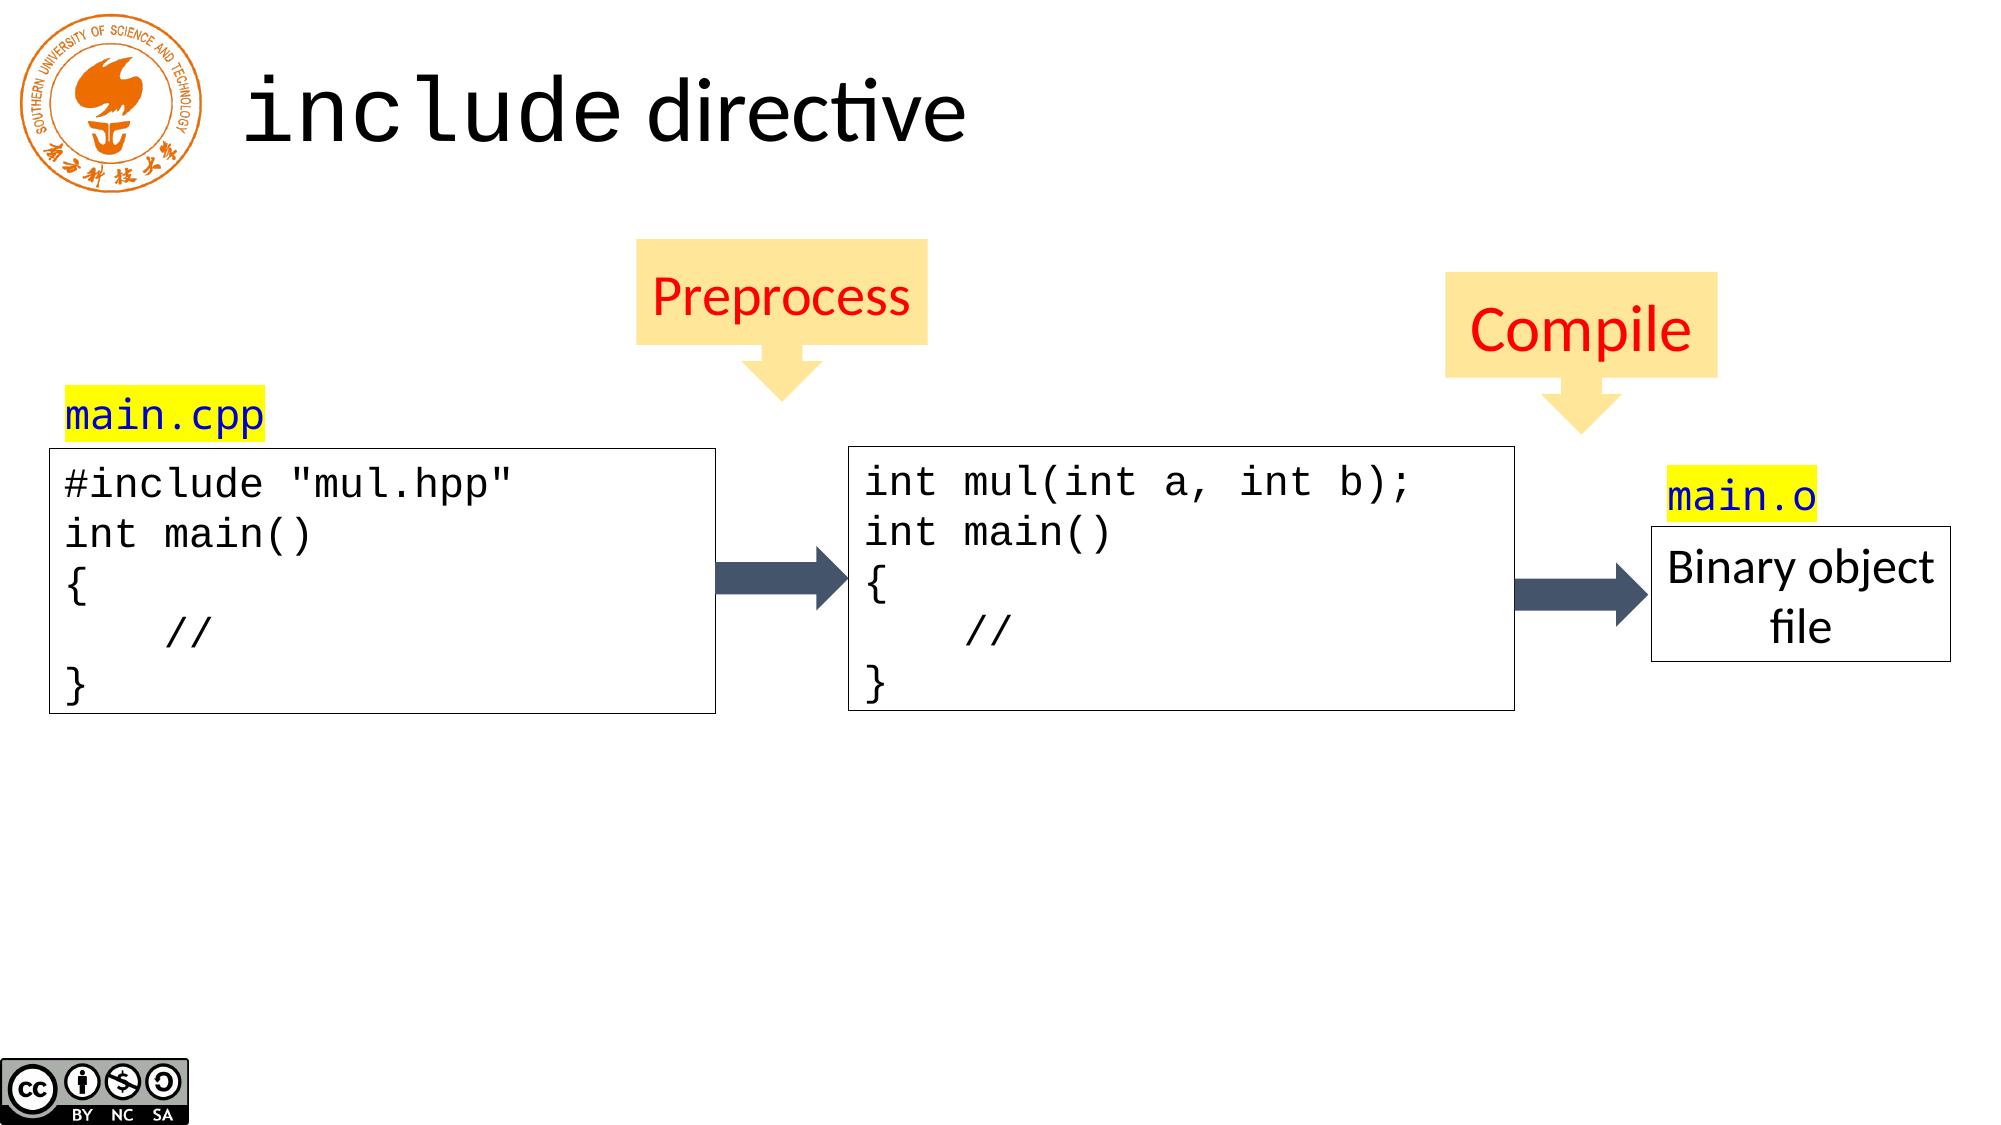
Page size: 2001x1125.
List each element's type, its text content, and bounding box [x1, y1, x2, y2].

picture [18, 11, 202, 194]
text_box main.cpp [50, 380, 280, 446]
text_box Binary object file [1651, 526, 1951, 662]
text_box int mul(int a, int b); int main() { // } [848, 446, 1515, 711]
text_box Preprocess [635, 238, 929, 404]
text_box Compile [1444, 270, 1719, 437]
picture [0, 1058, 189, 1125]
text_box #include "mul.hpp" int main() { // } [49, 448, 716, 714]
text_box [714, 543, 851, 613]
text_box [1513, 560, 1650, 630]
title include directive [225, 43, 1951, 181]
text_box main.o [1652, 460, 1833, 526]
